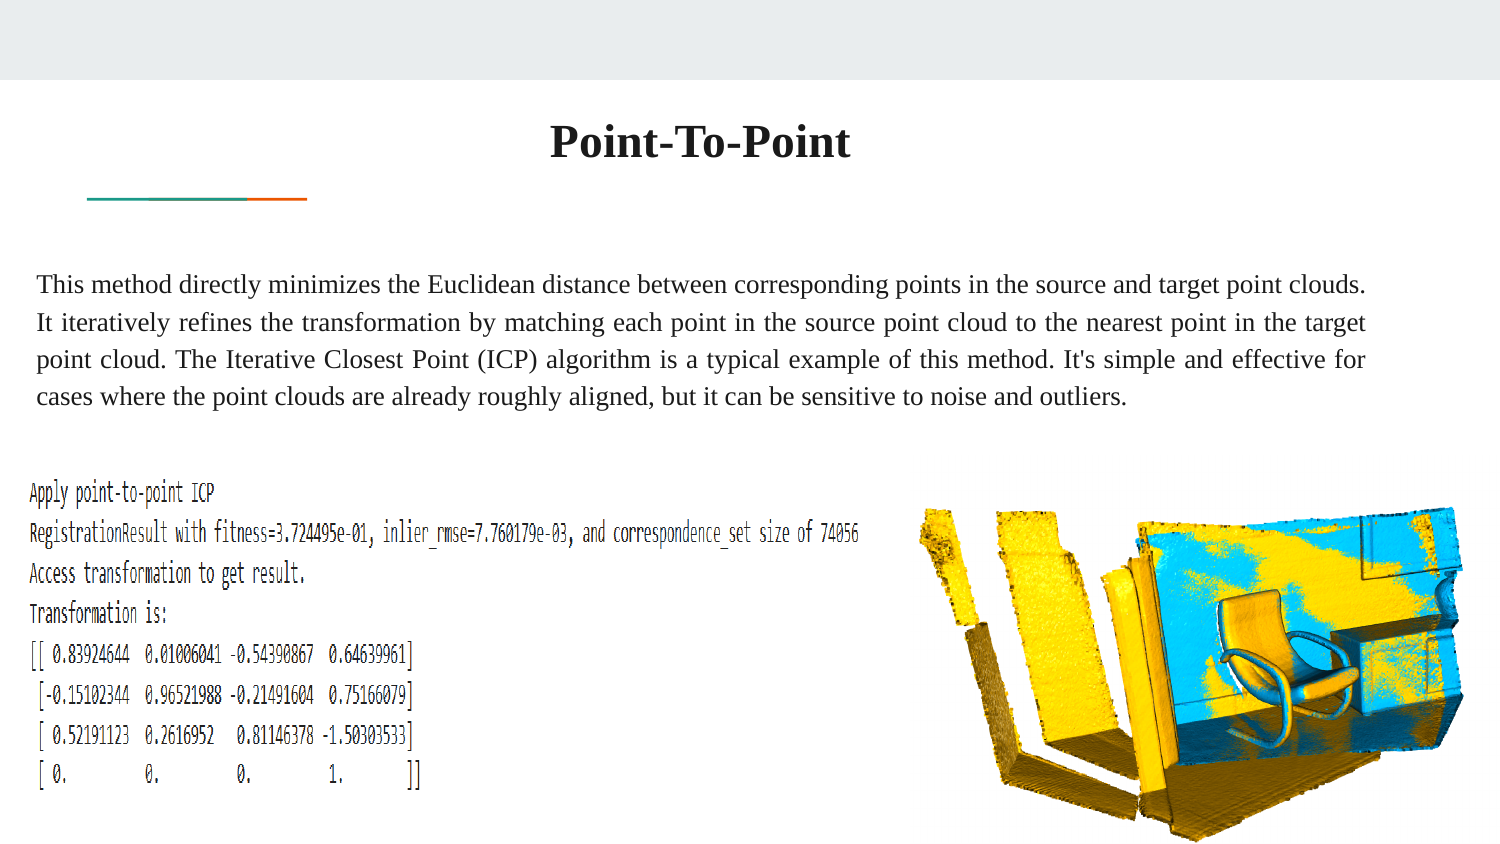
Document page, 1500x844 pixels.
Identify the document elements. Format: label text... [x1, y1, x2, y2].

title Point-To-Point [20, 94, 1381, 183]
picture [909, 455, 1500, 844]
picture [20, 474, 867, 816]
list This method directly minimizes the Euclidean distance between corresponding points in the source and target point clouds. It iteratively refines the transformation by matching each point in the source point cloud to the nearest point in the target point cloud. The Iterative Closest Point (ICP) algorithm is a typical example of this method. It's simple and effective for cases where the point clouds are already roughly aligned, but it can be sensitive to noise and outliers. [21, 247, 1381, 712]
